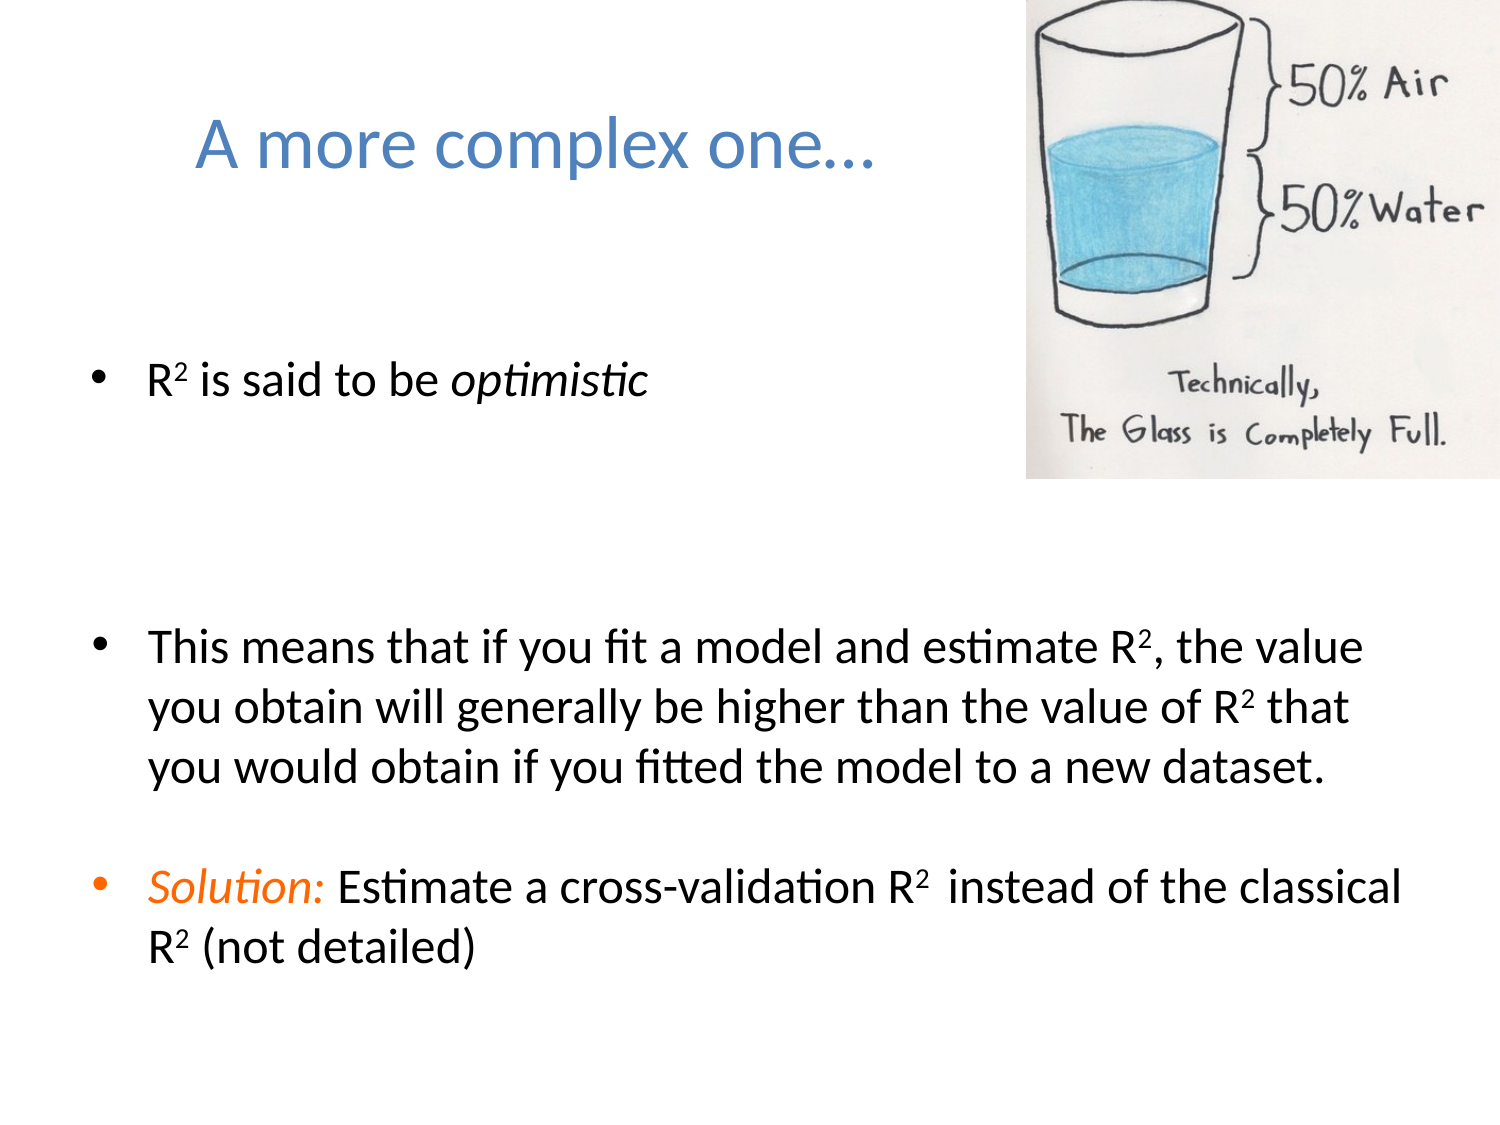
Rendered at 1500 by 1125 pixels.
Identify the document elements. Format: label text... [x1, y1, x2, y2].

text_box This means that if you fit a model and estimate R2, the value you obtain will generally be higher than the value of R2 that you would obtain if you fitted the model to a new dataset. Solution: Estimate a cross-validation R2 instead of the classical R2 (not detailed) [76, 606, 1427, 981]
title A more complex one… [75, 45, 997, 233]
list R2 is said to be optimistic [75, 339, 1425, 497]
picture [1026, 0, 1500, 479]
